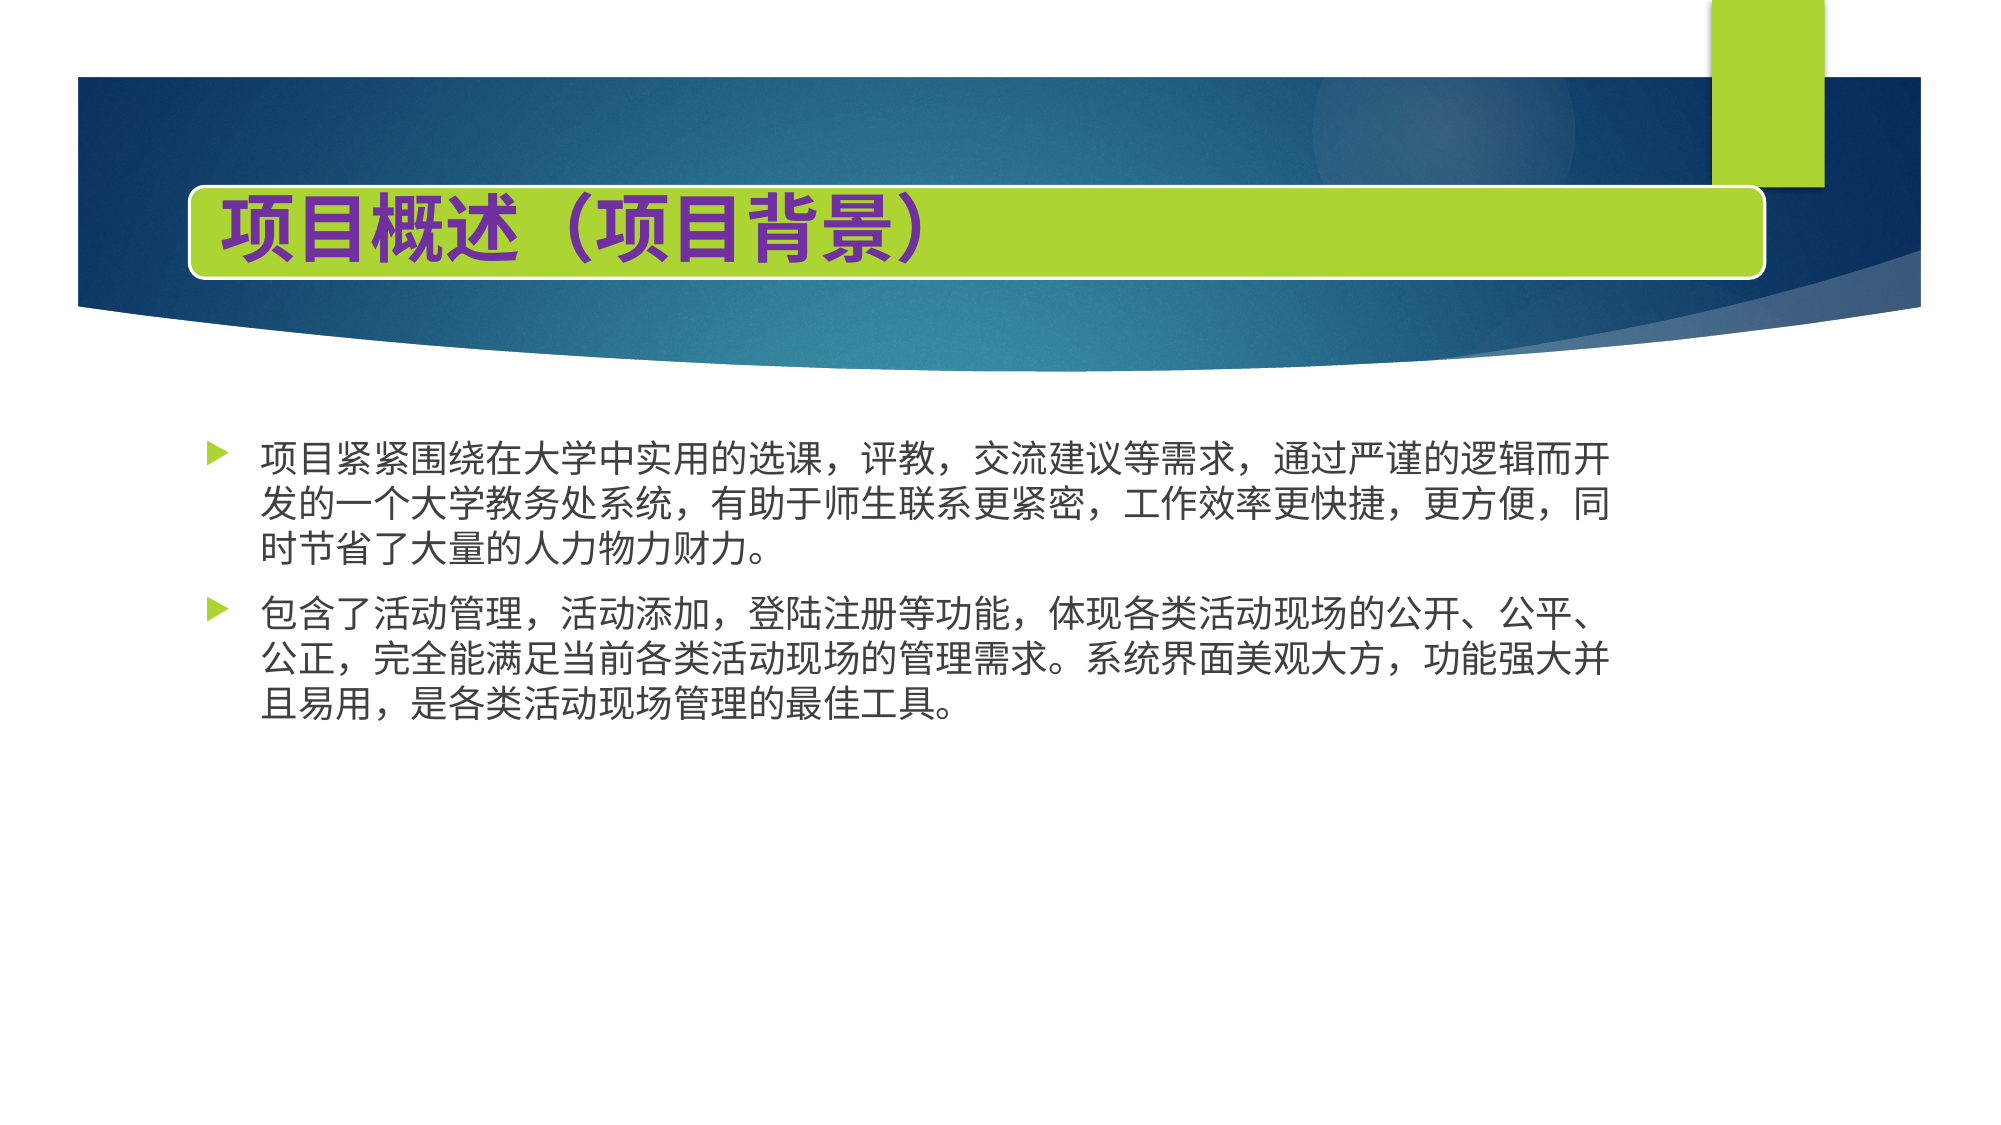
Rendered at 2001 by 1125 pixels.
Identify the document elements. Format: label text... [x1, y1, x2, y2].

list 项目紧紧围绕在大学中实用的选课，评教，交流建议等需求，通过严谨的逻辑而开发的一个大学教务处系统，有助于师生联系更紧密，工作效率更快捷，更方便，同时节省了大量的人力物力财力。 包含了活动管理，活动添加，登陆注册等功能，体现各类活动现场的公开、公平、公正，完全能满足当前各类活动现场的管理需求。系统界面美观大方，功能强大并且易用，是各类活动现场管理的最佳工具。 [189, 427, 1627, 988]
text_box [189, 186, 1765, 279]
